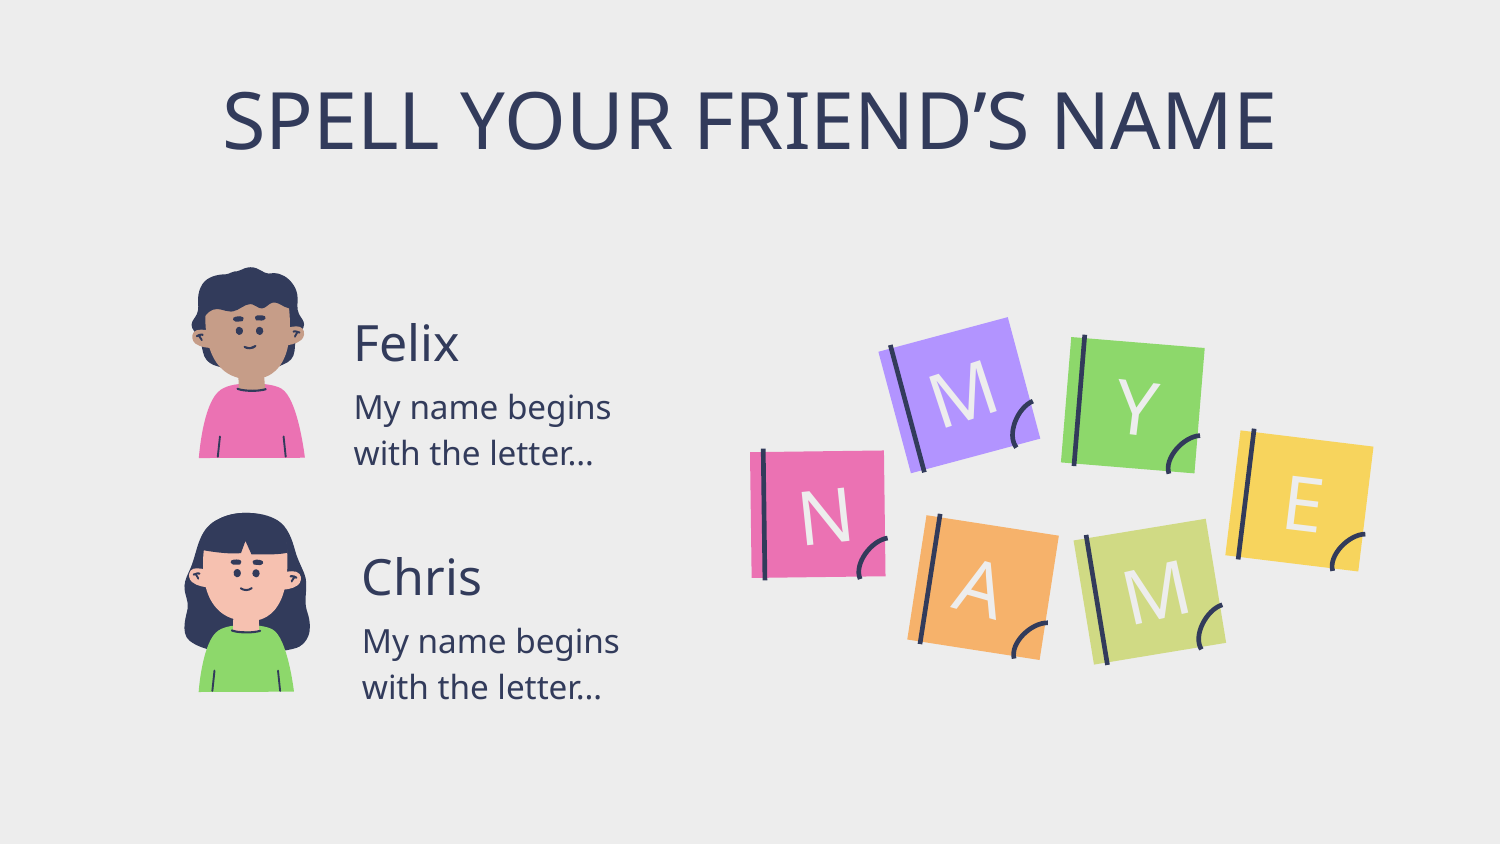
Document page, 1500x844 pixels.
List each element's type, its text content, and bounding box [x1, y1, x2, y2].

title SPELL YOUR FRIEND’S NAME [116, 55, 1383, 172]
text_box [915, 521, 1060, 654]
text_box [1065, 339, 1209, 472]
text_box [190, 266, 306, 459]
text_box My name begins with the letter… [346, 599, 640, 716]
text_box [1232, 434, 1376, 568]
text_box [891, 327, 1036, 460]
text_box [1082, 524, 1226, 657]
text_box Chris [346, 530, 640, 599]
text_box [750, 447, 894, 580]
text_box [179, 512, 317, 693]
text_box Felix [338, 296, 640, 365]
text_box My name begins with the letter… [338, 365, 640, 482]
